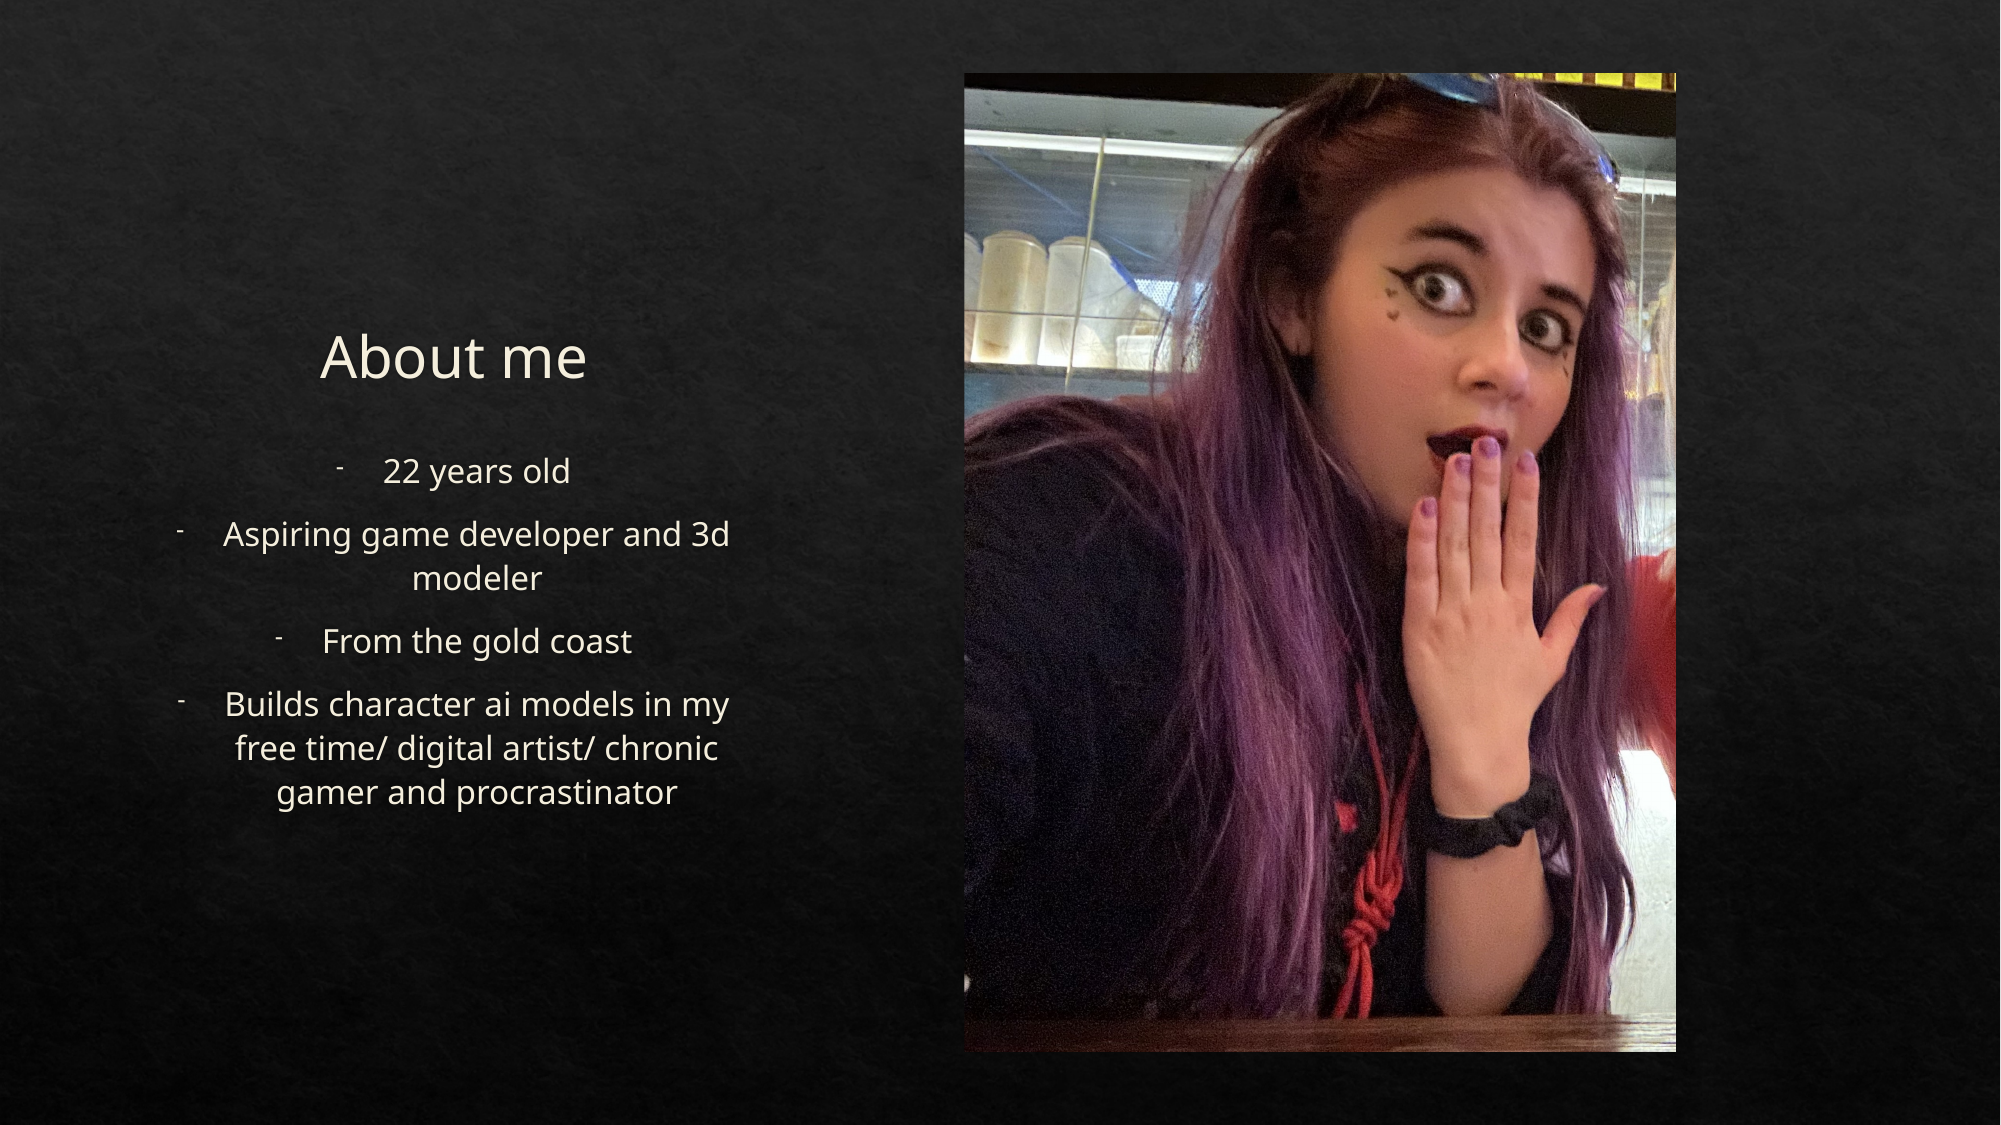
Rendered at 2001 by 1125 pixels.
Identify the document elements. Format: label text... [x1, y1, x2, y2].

title About me [149, 99, 758, 399]
list 22 years old Aspiring game developer and 3d modeler From the gold coast Builds character ai models in my free time/ digital artist/ chronic gamer and procrastinator [149, 438, 758, 934]
picture [963, 73, 1677, 1052]
